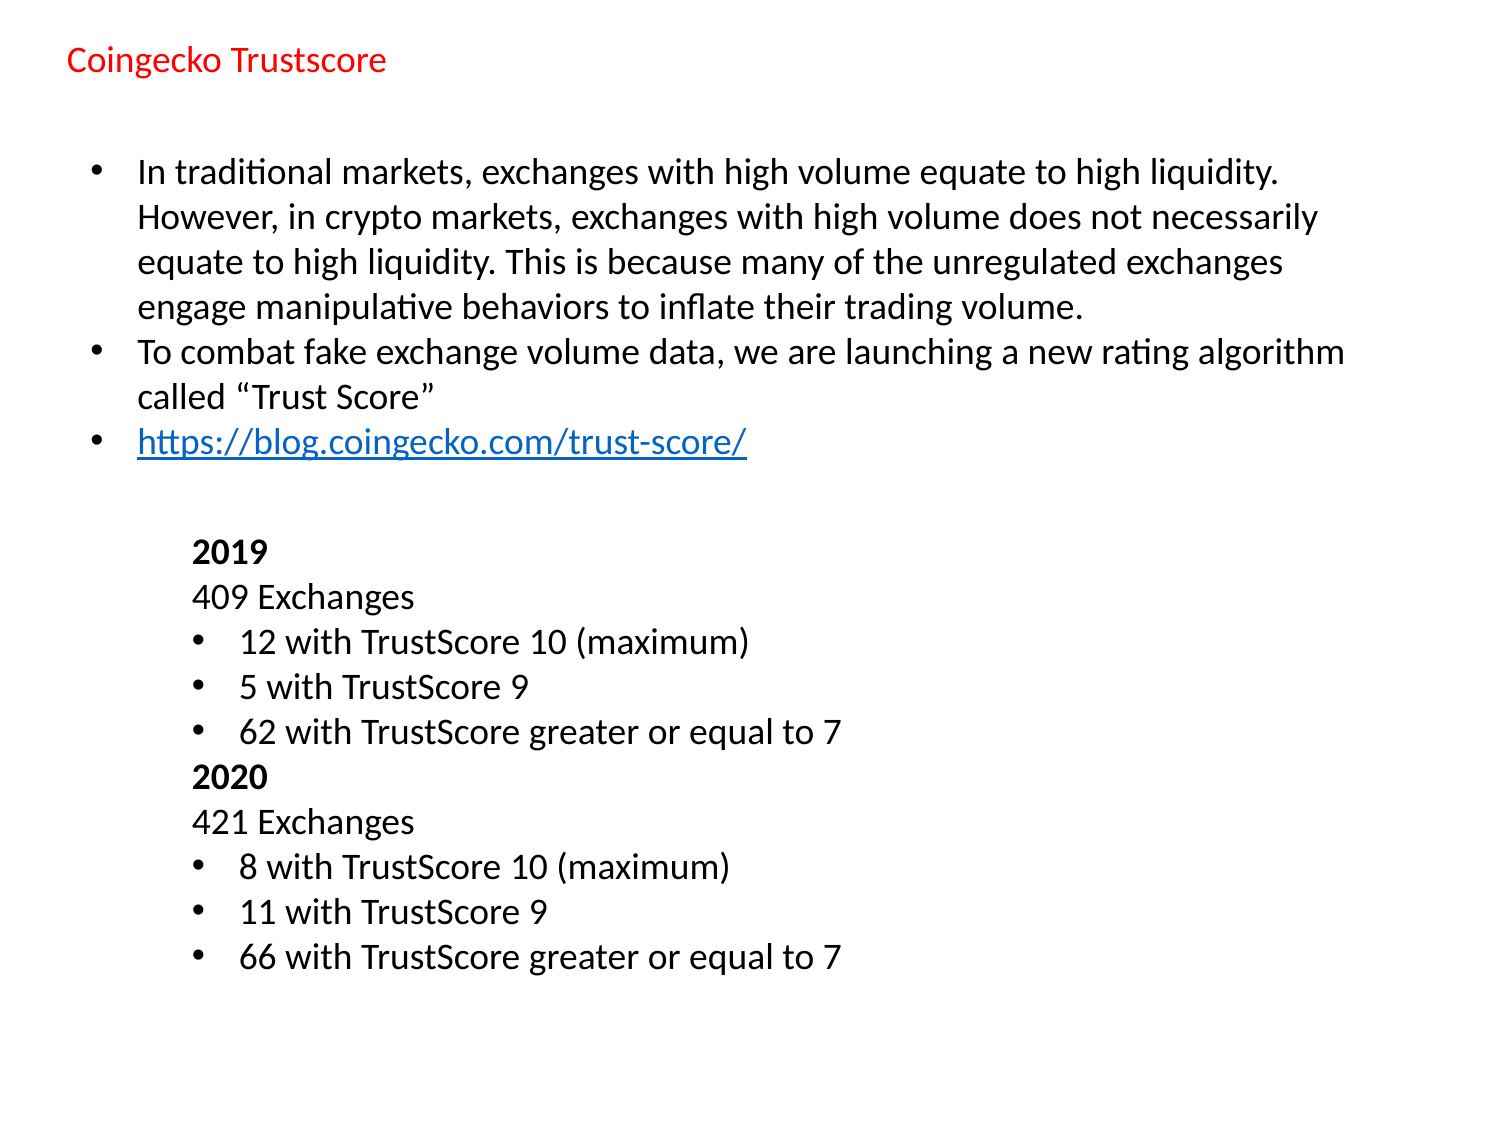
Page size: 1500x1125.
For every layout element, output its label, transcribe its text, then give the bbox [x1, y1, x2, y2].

text_box In traditional markets, exchanges with high volume equate to high liquidity. However, in crypto markets, exchanges with high volume does not necessarily equate to high liquidity. This is because many of the unregulated exchanges engage manipulative behaviors to inflate their trading volume. To combat fake exchange volume data, we are launching a new rating algorithm called “Trust Score” https://blog.coingecko.com/trust-score/ [75, 139, 1376, 470]
text_box Coingecko Trustscore [52, 27, 1448, 87]
text_box 2019 409 Exchanges 12 with TrustScore 10 (maximum) 5 with TrustScore 9 62 with TrustScore greater or equal to 7 2020 421 Exchanges 8 with TrustScore 10 (maximum) 11 with TrustScore 9 66 with TrustScore greater or equal to 7 [177, 519, 1296, 1030]
